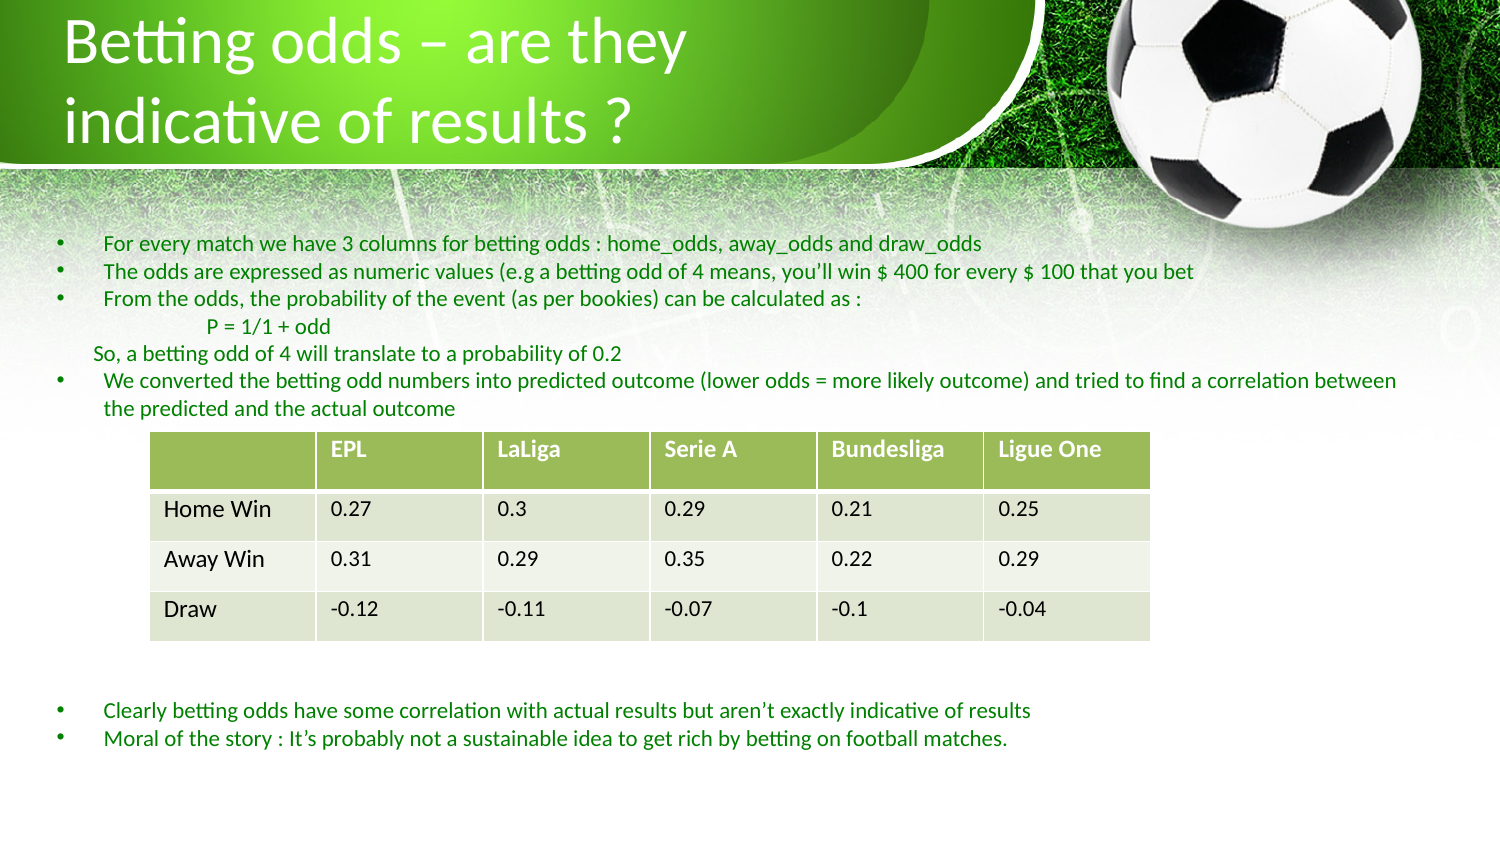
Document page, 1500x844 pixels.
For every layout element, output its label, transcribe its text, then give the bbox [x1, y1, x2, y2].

table_cell Home Win [150, 494, 315, 541]
table_cell -0.11 [484, 592, 649, 641]
table_cell 0.29 [984, 542, 1150, 591]
table_cell -0.07 [651, 592, 816, 641]
table_header EPL [317, 432, 482, 489]
table_header LaLiga [484, 432, 649, 489]
table_cell 0.27 [317, 494, 482, 541]
table_cell 0.3 [484, 494, 649, 541]
table_cell Away Win [150, 542, 315, 591]
table_cell 0.35 [651, 542, 816, 591]
table_cell 0.22 [818, 542, 983, 591]
picture [0, 0, 1500, 844]
table_cell 0.29 [651, 494, 816, 541]
table_header Bundesliga [818, 432, 983, 489]
table_header [150, 432, 315, 489]
table_header Serie A [651, 432, 816, 489]
table_cell 0.21 [818, 494, 983, 541]
table_cell -0.04 [984, 592, 1150, 641]
table_cell 0.25 [984, 494, 1150, 541]
text_box For every match we have 3 columns for betting odds : home_odds, away_odds and draw_odds The odds are expressed as numeric values (e.g a betting odd of 4 means, you’ll win $ 400 for every $ 100 that you bet From the odds, the probability of the event (as per bookies) can be calculated as : P = 1/1 + odd So, a betting odd of 4 will translate to a probability of 0.2 We converted the betting odd numbers into predicted outcome (lower odds = more likely outcome) and tried to find a correlation between the predicted and the actual outcome Clearly betting odds have some correlation with actual results but aren’t exactly indicative of results Moral of the story : It’s probably not a sustainable idea to get rich by betting on football matches. [41, 221, 1420, 793]
table_cell Draw [150, 592, 315, 641]
text_box Betting odds – are they indicative of results ? [48, 0, 799, 165]
table_header Ligue One [984, 432, 1150, 489]
table_cell 0.31 [317, 542, 482, 591]
table_cell -0.12 [317, 592, 482, 641]
table_cell -0.1 [818, 592, 983, 641]
table_cell 0.29 [484, 542, 649, 591]
